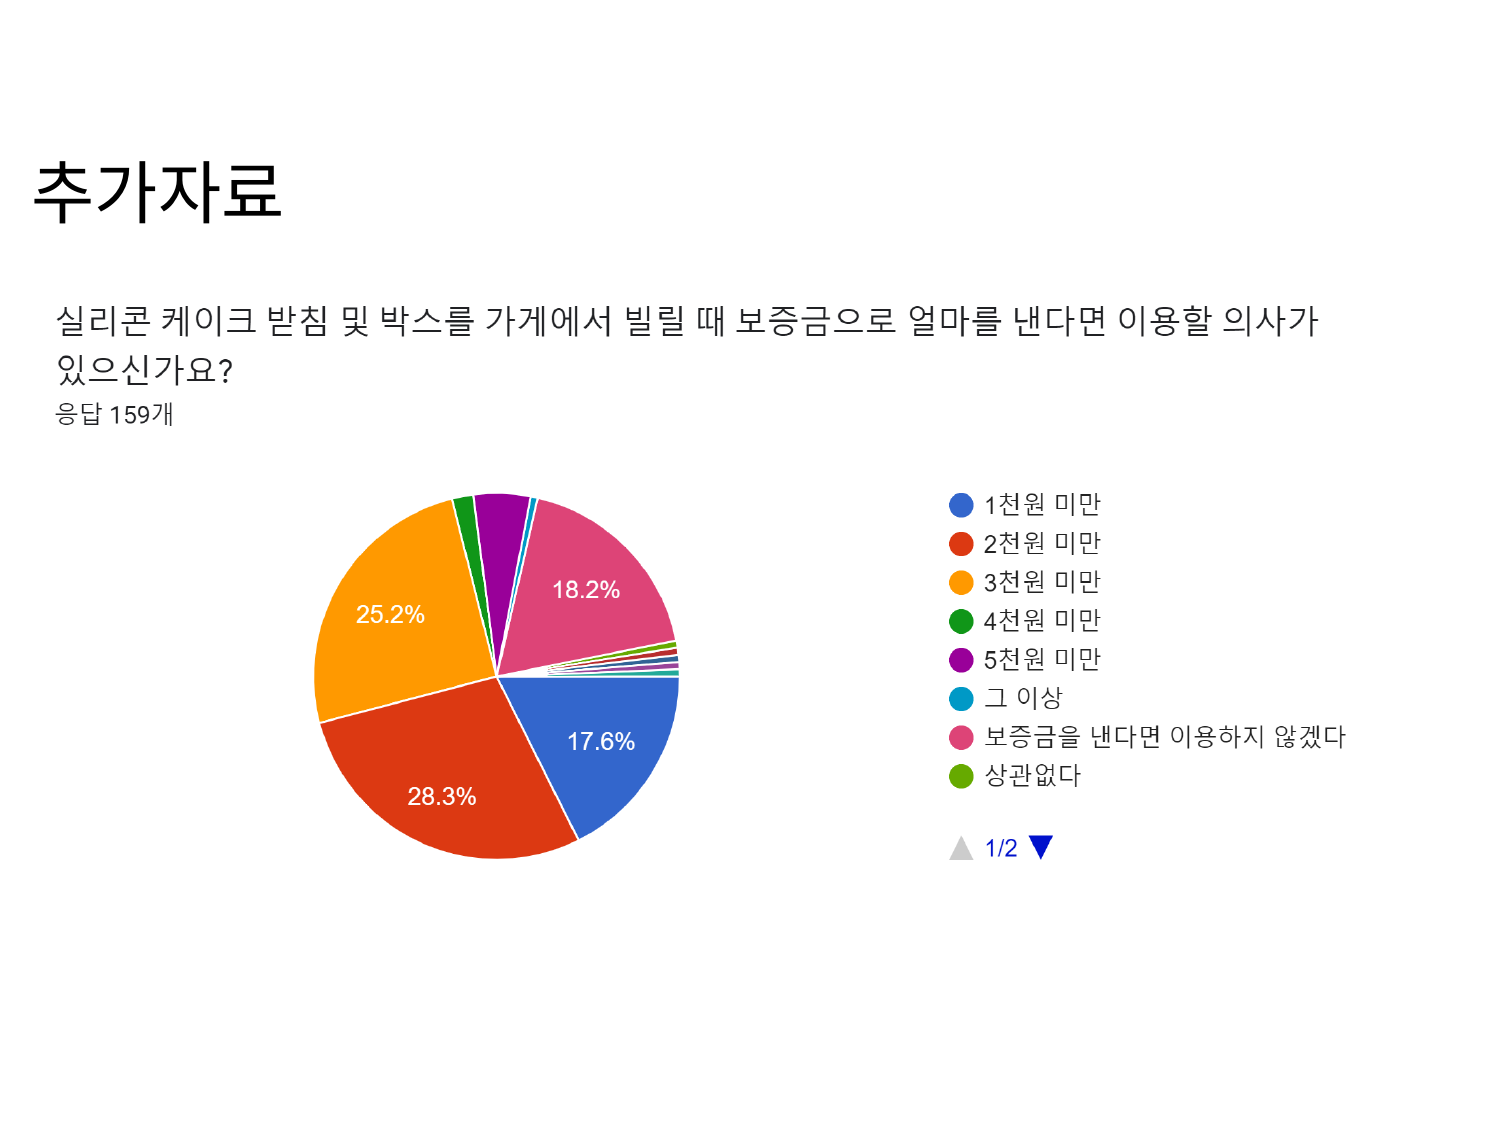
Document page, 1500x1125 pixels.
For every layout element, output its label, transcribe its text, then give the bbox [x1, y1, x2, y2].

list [5, 252, 1495, 929]
title 추가자료 [16, 149, 379, 244]
